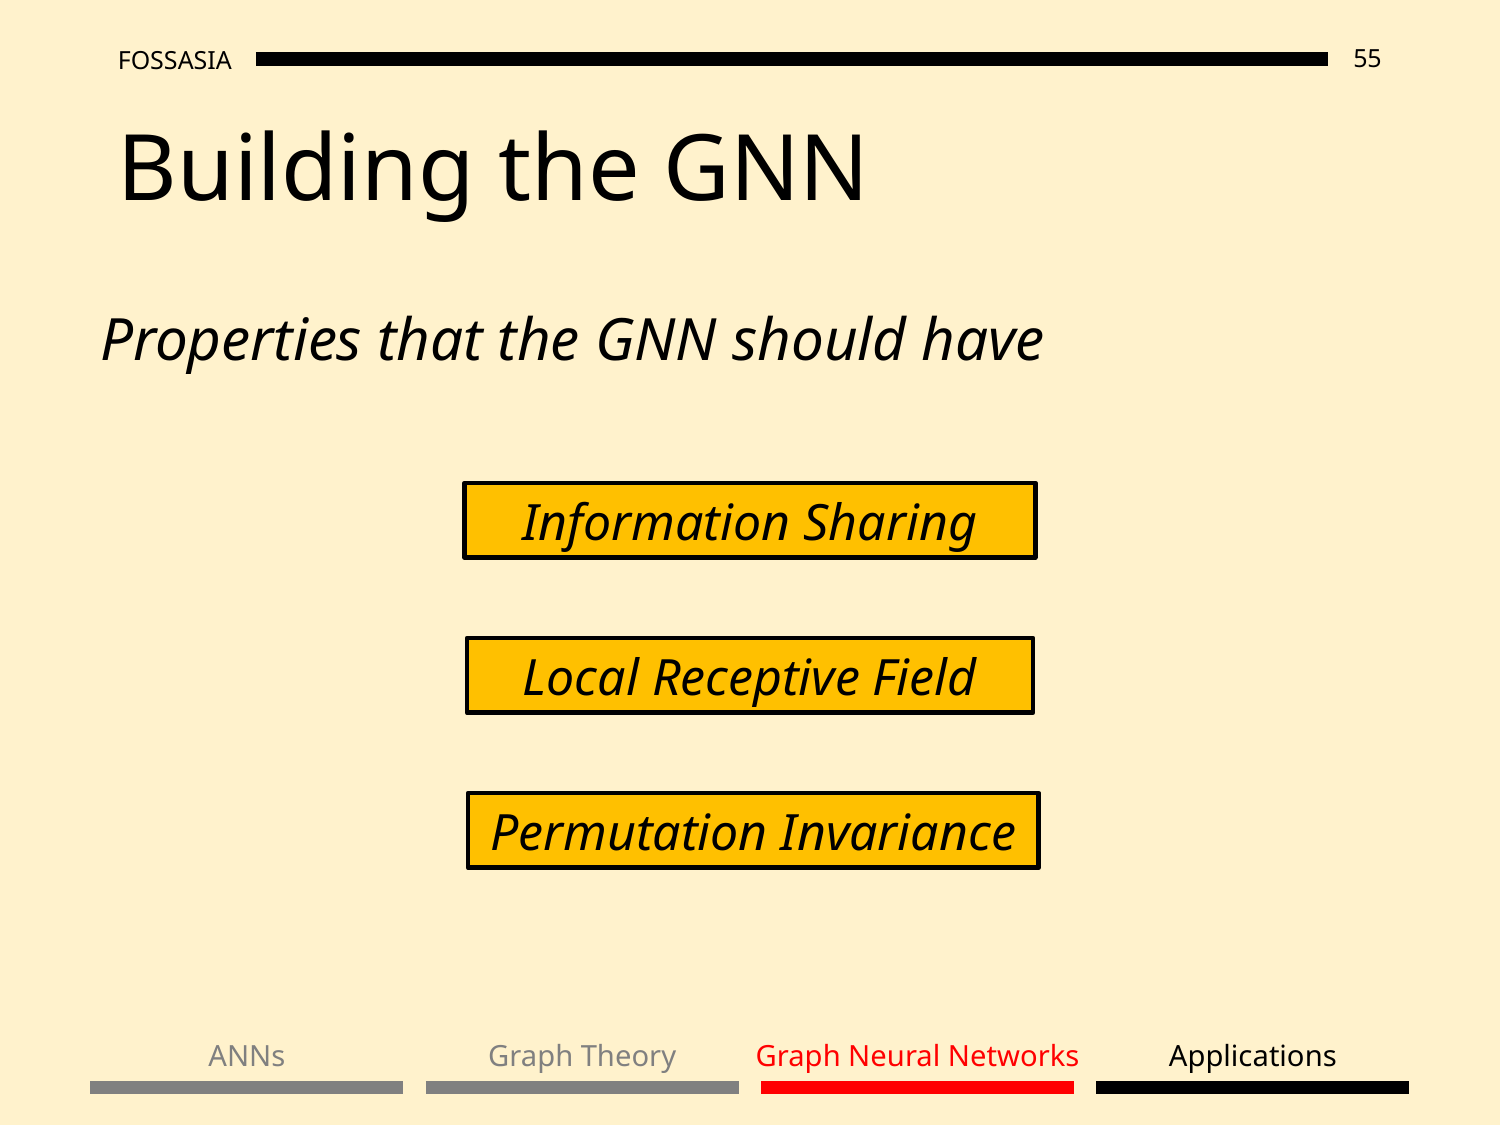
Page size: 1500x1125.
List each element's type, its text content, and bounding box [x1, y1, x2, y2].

title Building the GNN [103, 62, 1397, 280]
text_box Information Sharing [464, 482, 1036, 558]
text_box Permutation Invariance [468, 793, 1039, 868]
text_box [90, 1029, 1410, 1088]
text_box Local Receptive Field [467, 637, 1033, 713]
text_box Properties that the GNN should have [85, 294, 1075, 380]
